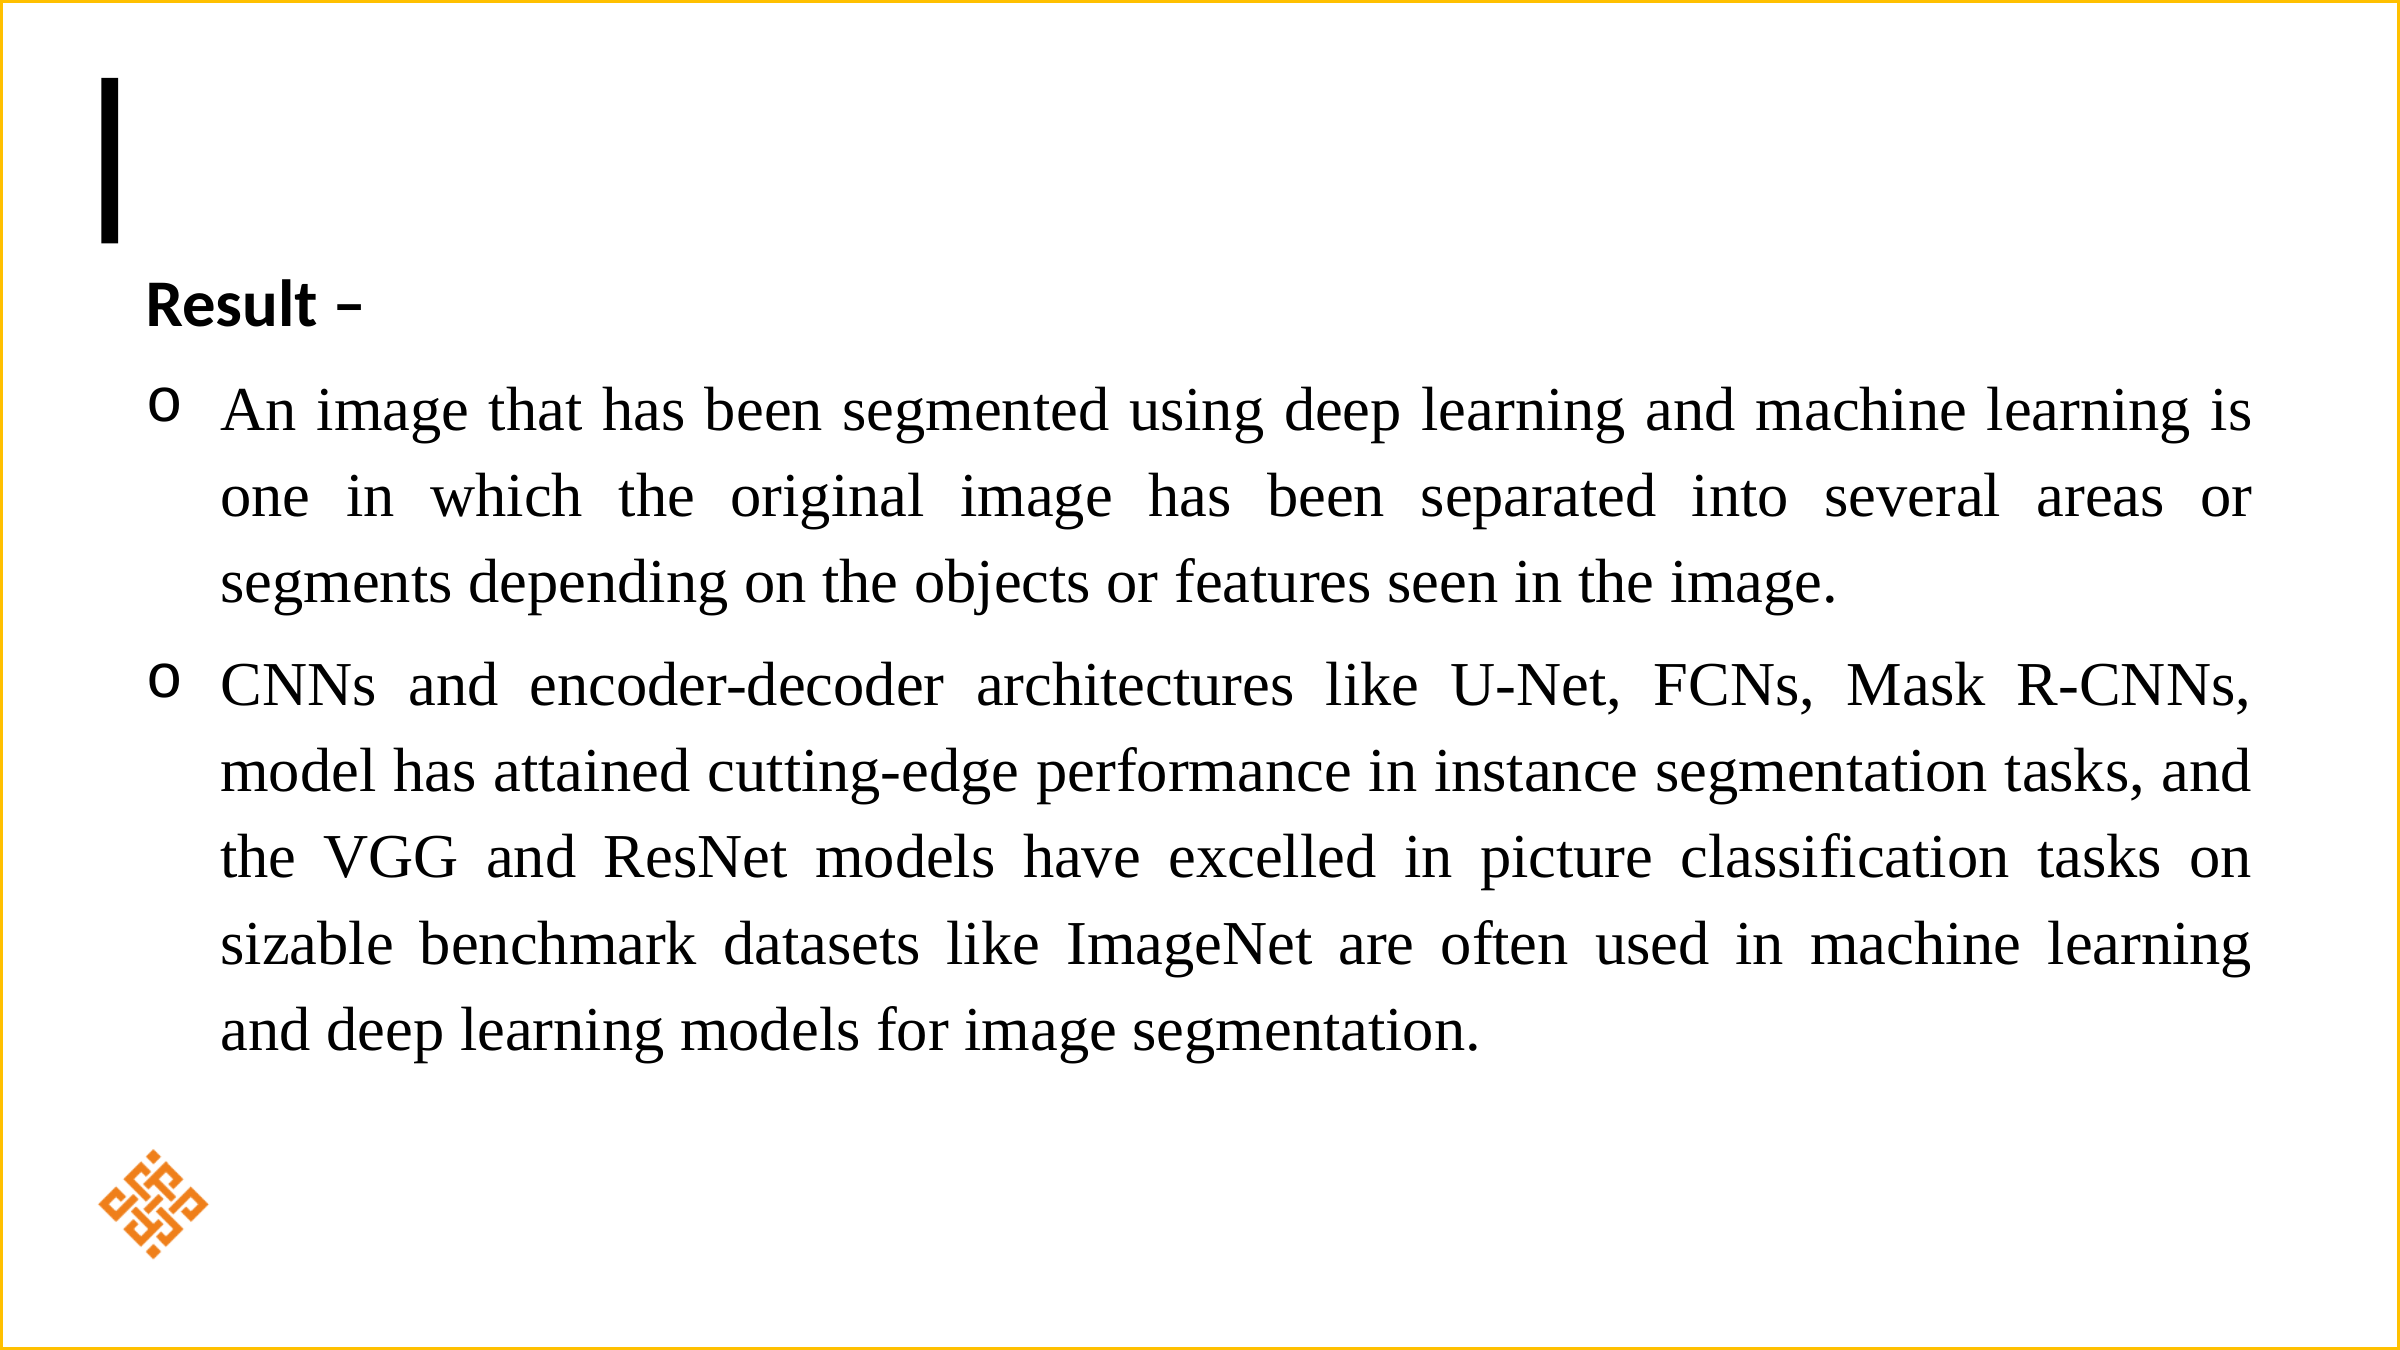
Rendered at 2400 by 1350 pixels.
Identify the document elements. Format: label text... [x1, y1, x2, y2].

text_box Result – An image that has been segmented using deep learning and machine learning is one in which the original image has been separated into several areas or segments depending on the objects or features seen in the image. CNNs and encoder-decoder architectures like U-Net, FCNs, Mask R-CNNs, model has attained cutting-edge performance in instance segmentation tasks, and the VGG and ResNet models have excelled in picture classification tasks on sizable benchmark datasets like ImageNet are often used in machine learning and deep learning models for image segmentation. [130, 240, 2269, 1071]
picture [75, 1058, 235, 1350]
